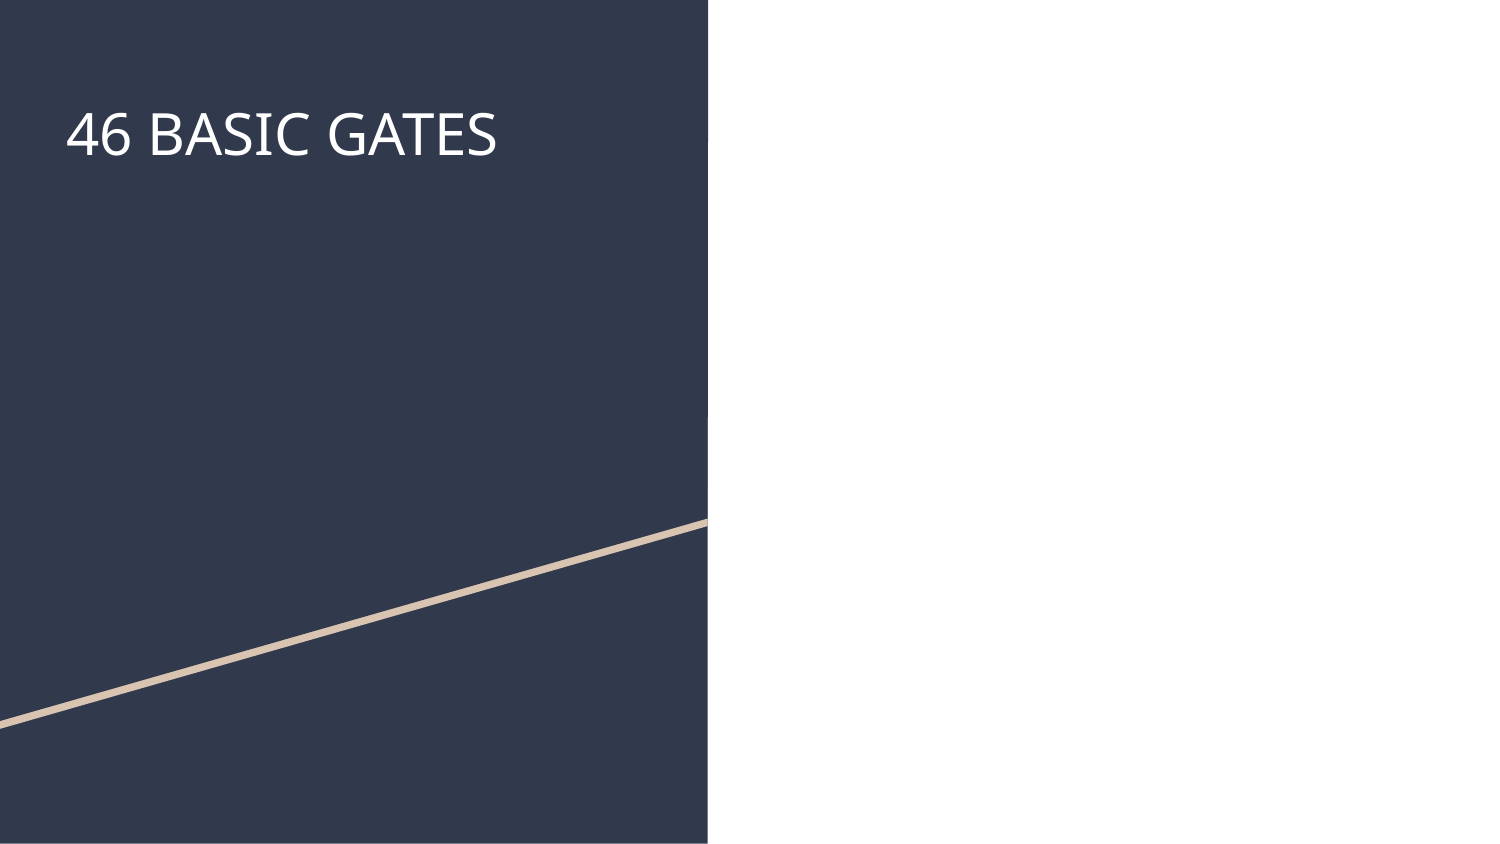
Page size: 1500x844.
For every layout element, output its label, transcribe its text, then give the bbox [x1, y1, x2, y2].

title 46 BASIC GATES [51, 82, 660, 494]
